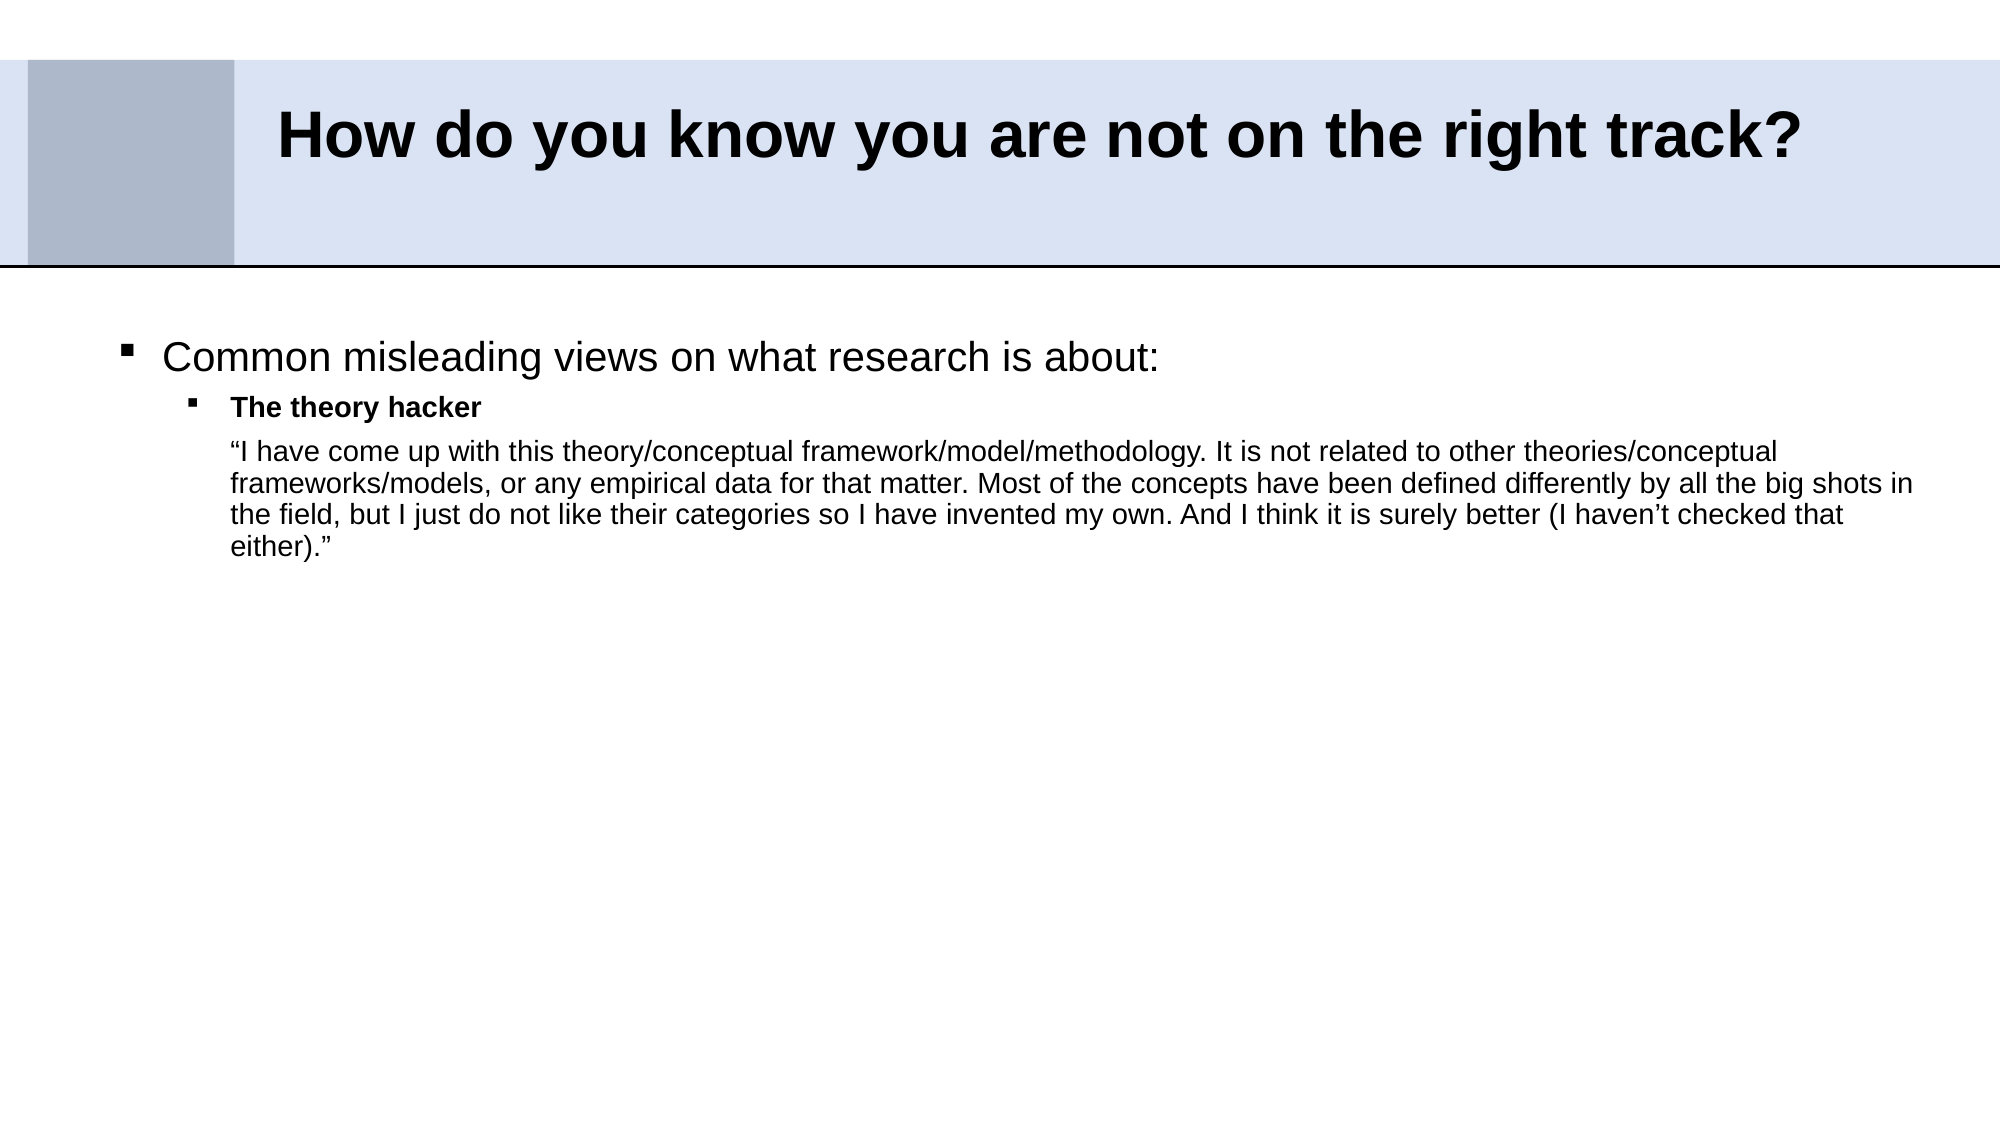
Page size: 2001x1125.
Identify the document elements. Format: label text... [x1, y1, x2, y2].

list Common misleading views on what research is about: The theory hacker “I have come up with this theory/conceptual framework/model/methodology. It is not related to other theories/conceptual frameworks/models, or any empirical data for that matter. Most of the concepts have been defined differently by all the big shots in the field, but I just do not like their categories so I have invented my own. And I think it is surely better (I haven’t checked that either).” [102, 327, 1961, 1040]
title How do you know you are not on the right track? [262, 59, 2000, 203]
